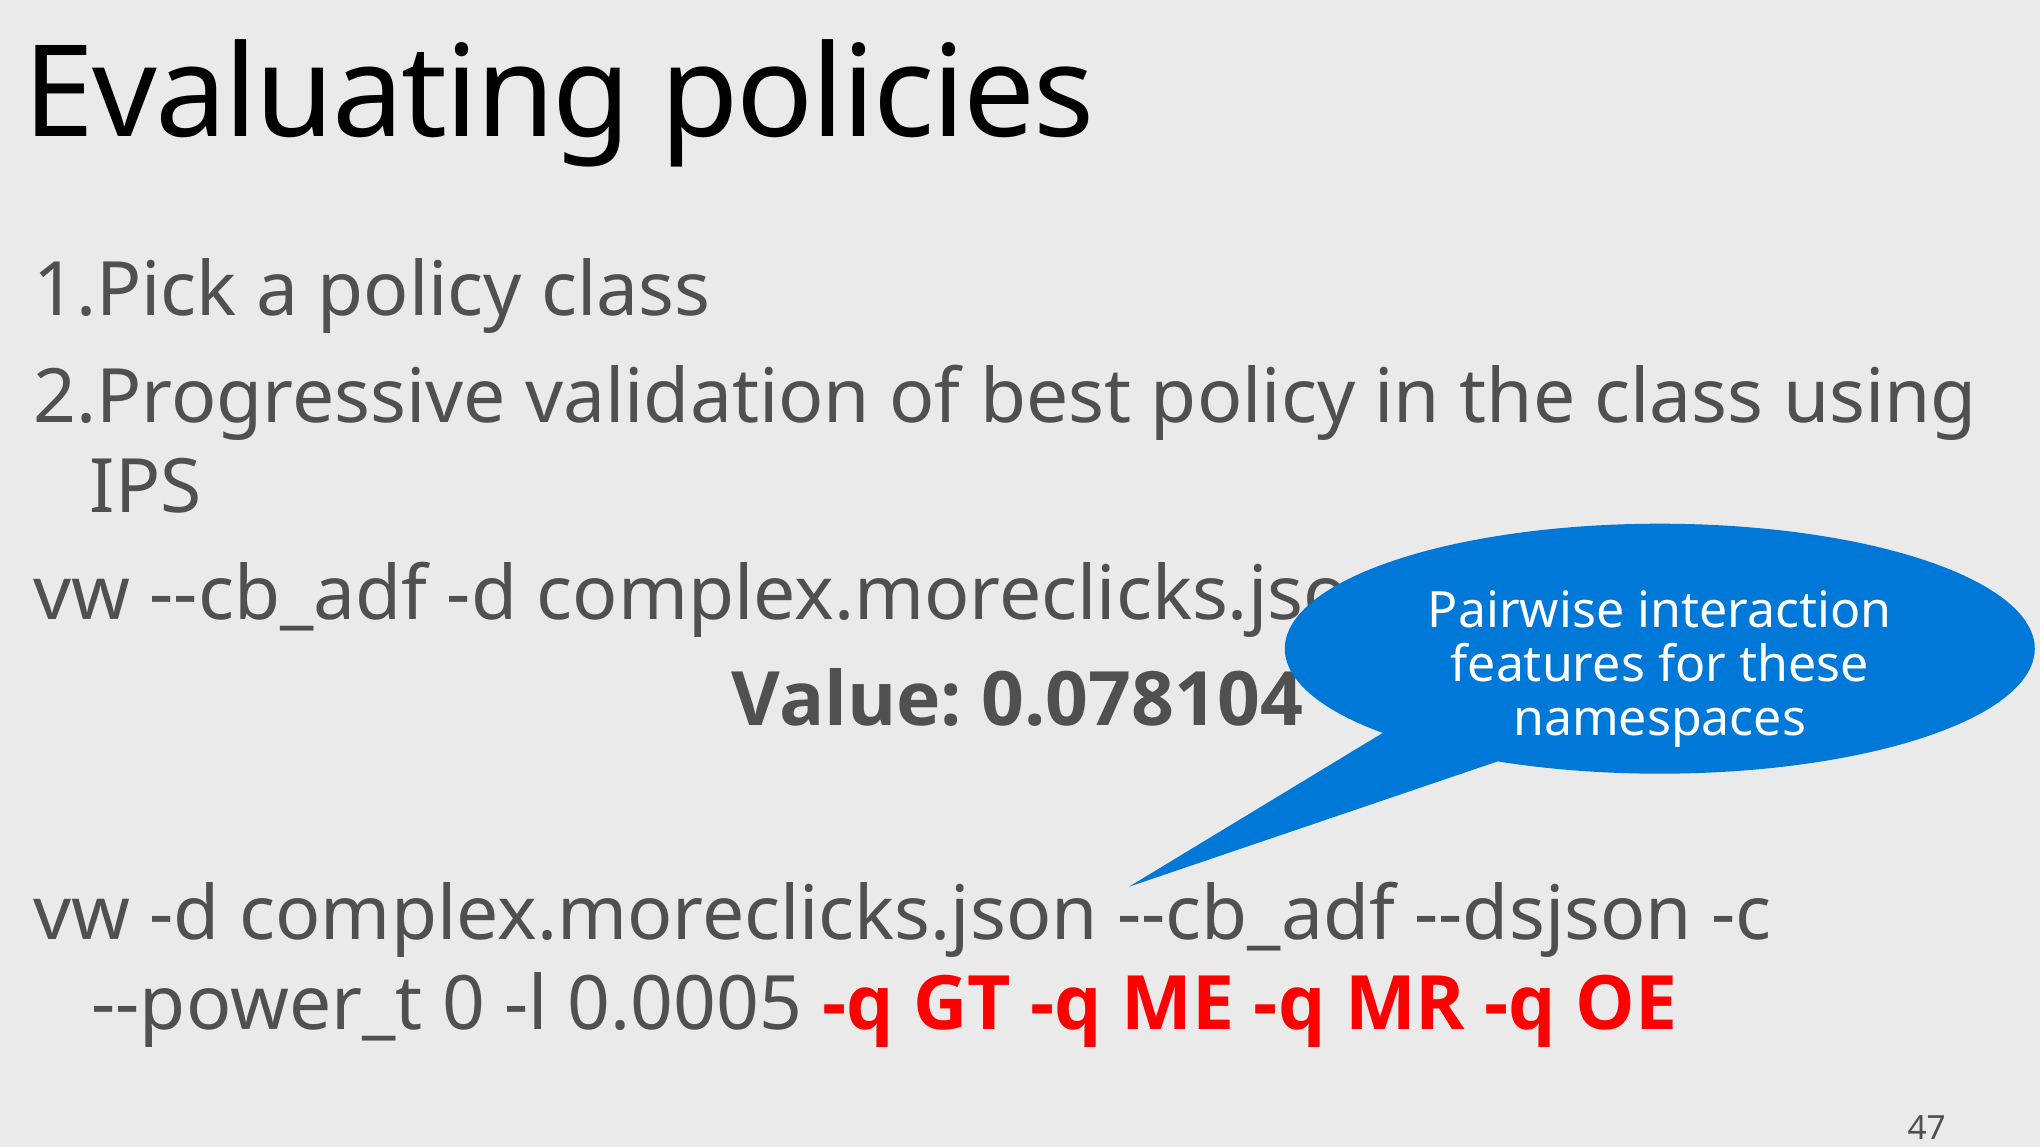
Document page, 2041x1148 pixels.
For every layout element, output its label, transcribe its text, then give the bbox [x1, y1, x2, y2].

text_box Pick a policy class Progressive validation of best policy in the class using IPS vw --cb_adf -d complex.moreclicks.json --dsjson -t Value: 0.078104 vw -d complex.moreclicks.json --cb_adf --dsjson -c --power_t 0 -l 0.0005 -q GT -q ME -q MR -q OE [3, 198, 2033, 1148]
title Evaluating policies [0, 11, 1951, 162]
text_box Pairwise interaction features for these namespaces [1128, 522, 2036, 888]
